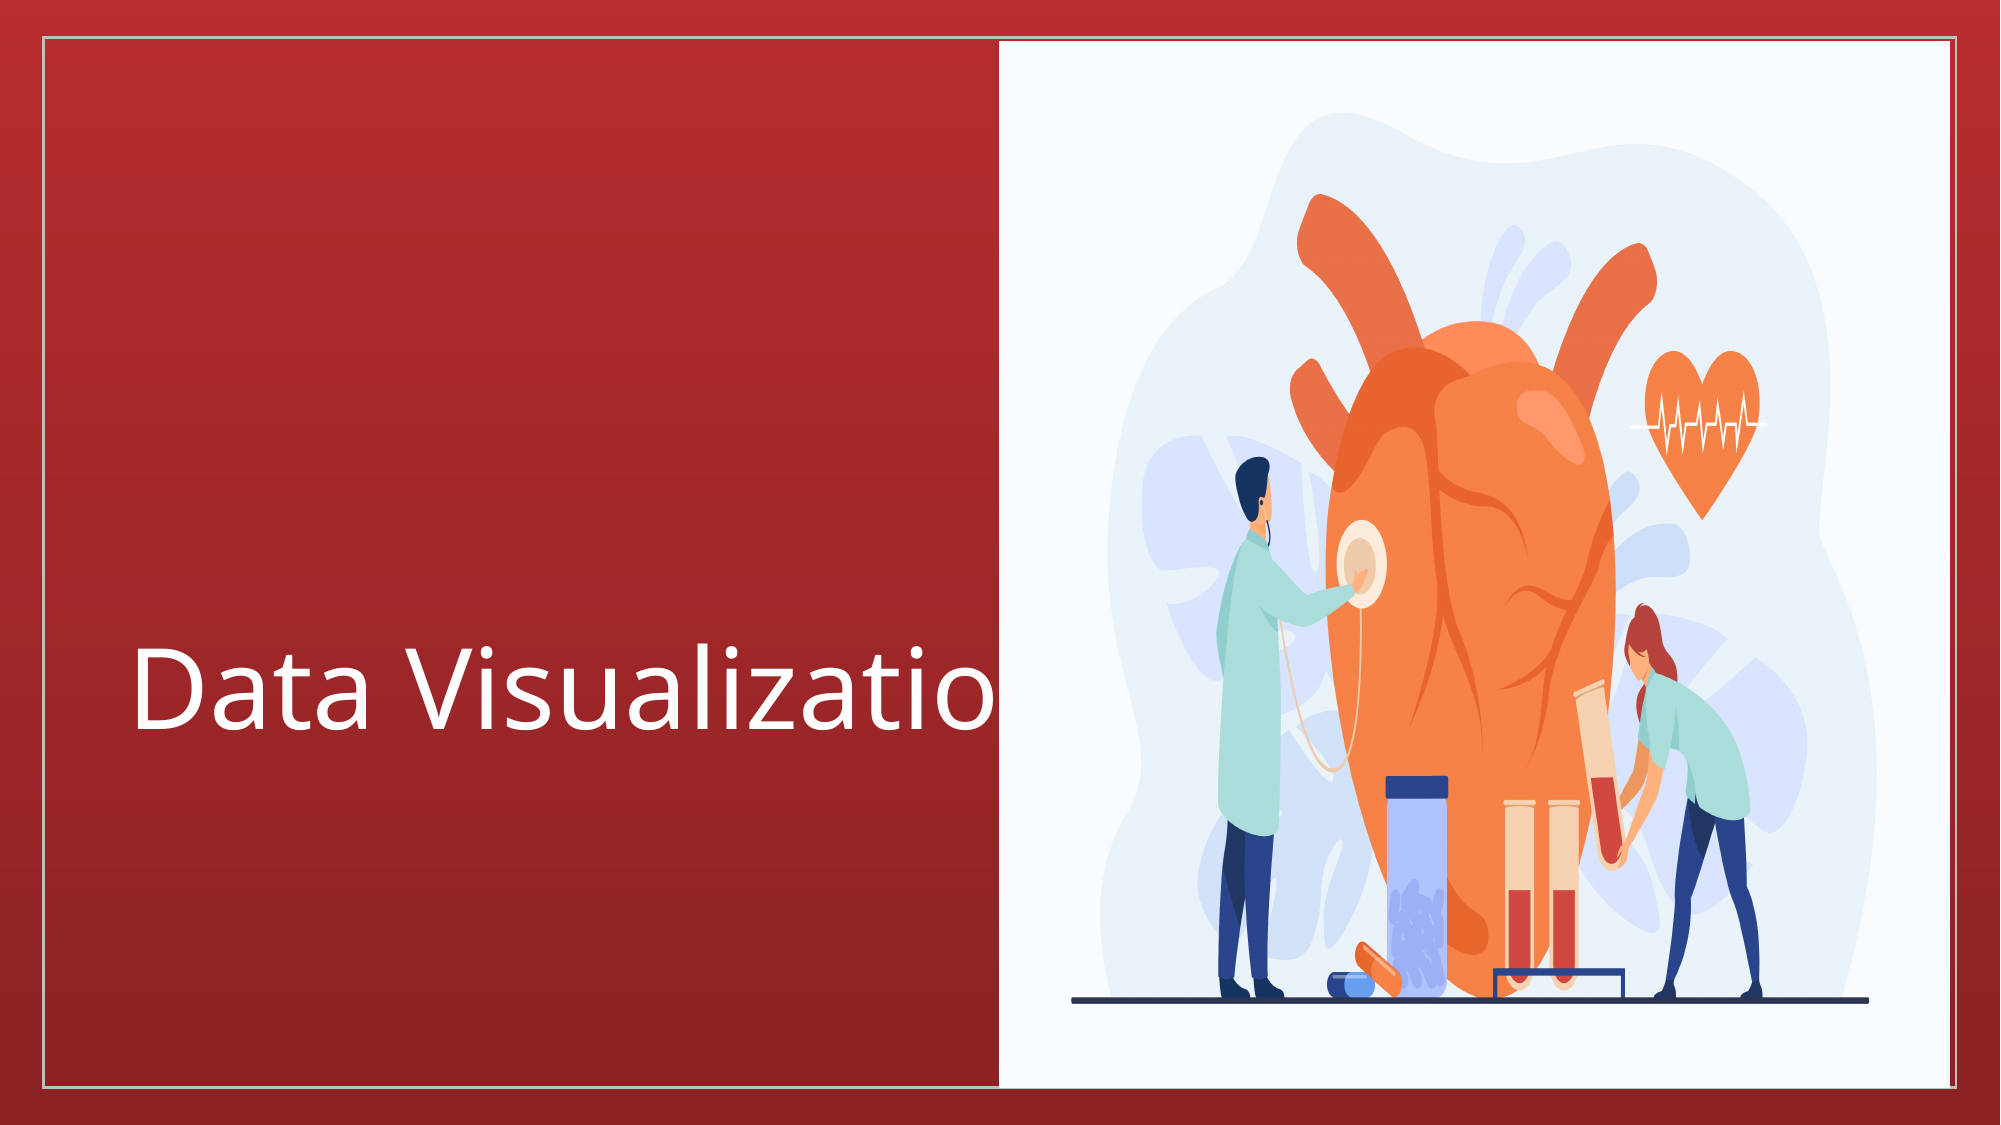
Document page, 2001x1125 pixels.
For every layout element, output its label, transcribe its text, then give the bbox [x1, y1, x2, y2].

picture [999, 41, 1950, 1088]
title Data Visualization [112, 237, 999, 759]
